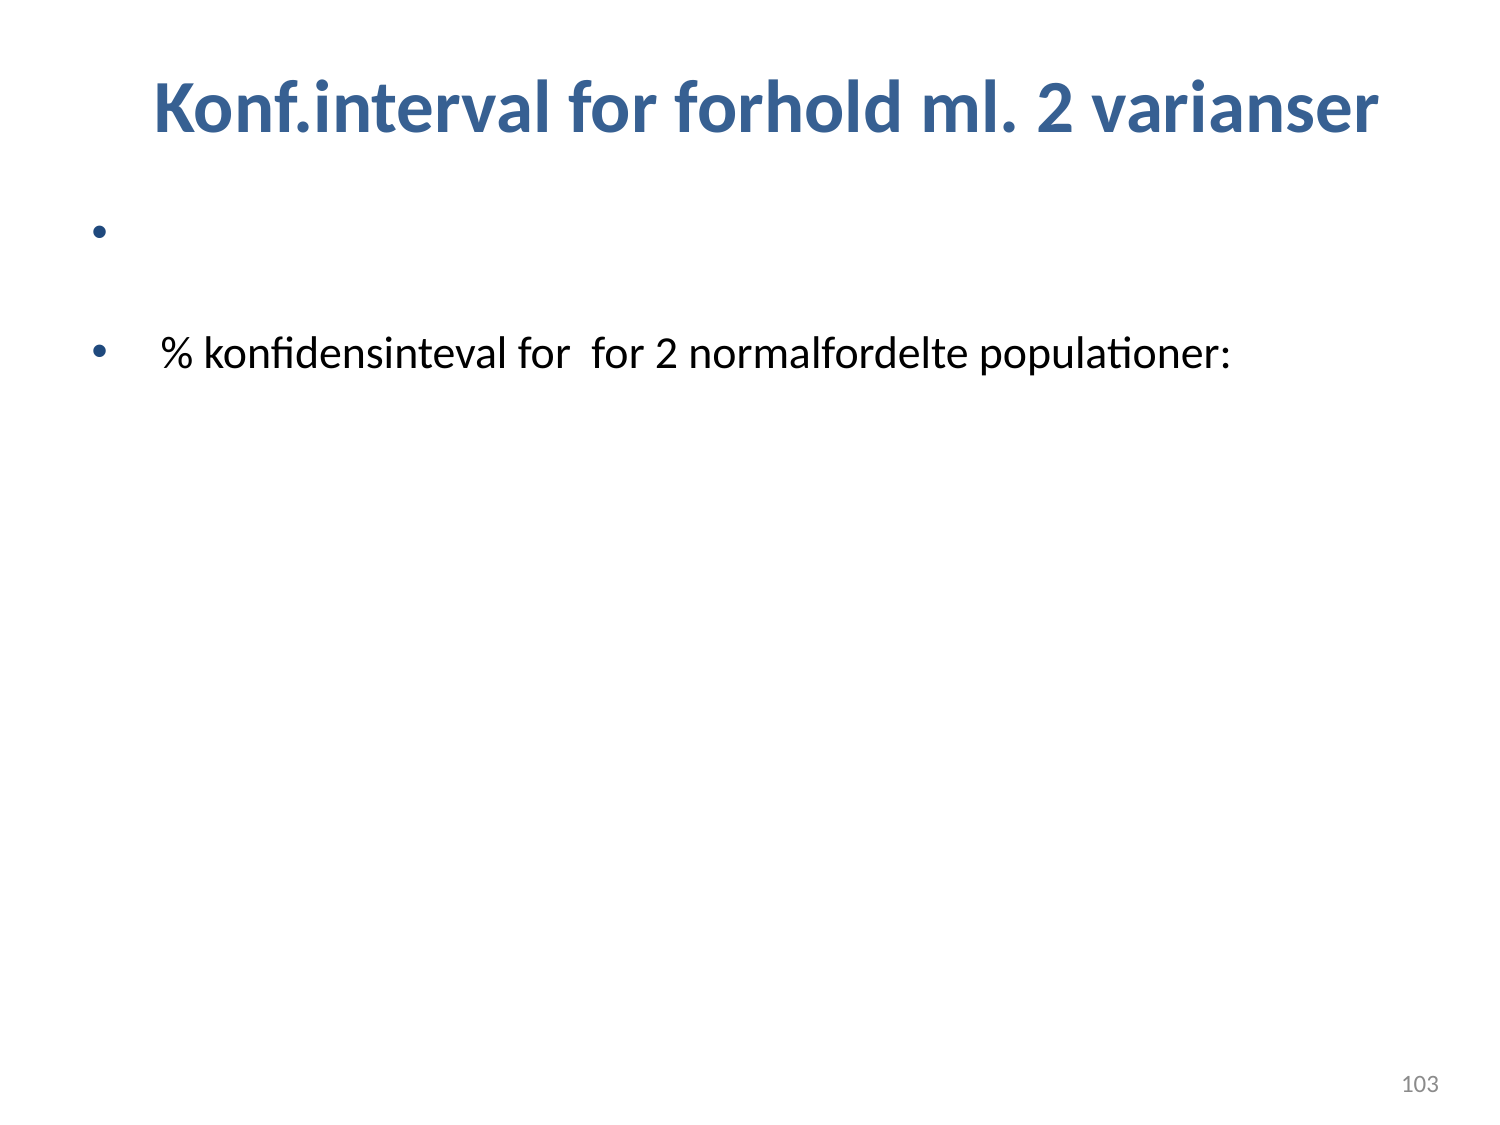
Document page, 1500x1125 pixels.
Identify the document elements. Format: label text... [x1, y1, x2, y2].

title Konf.interval for forhold ml. 2 varianser [76, 45, 1459, 161]
slide_number 103 [1104, 1058, 1455, 1107]
